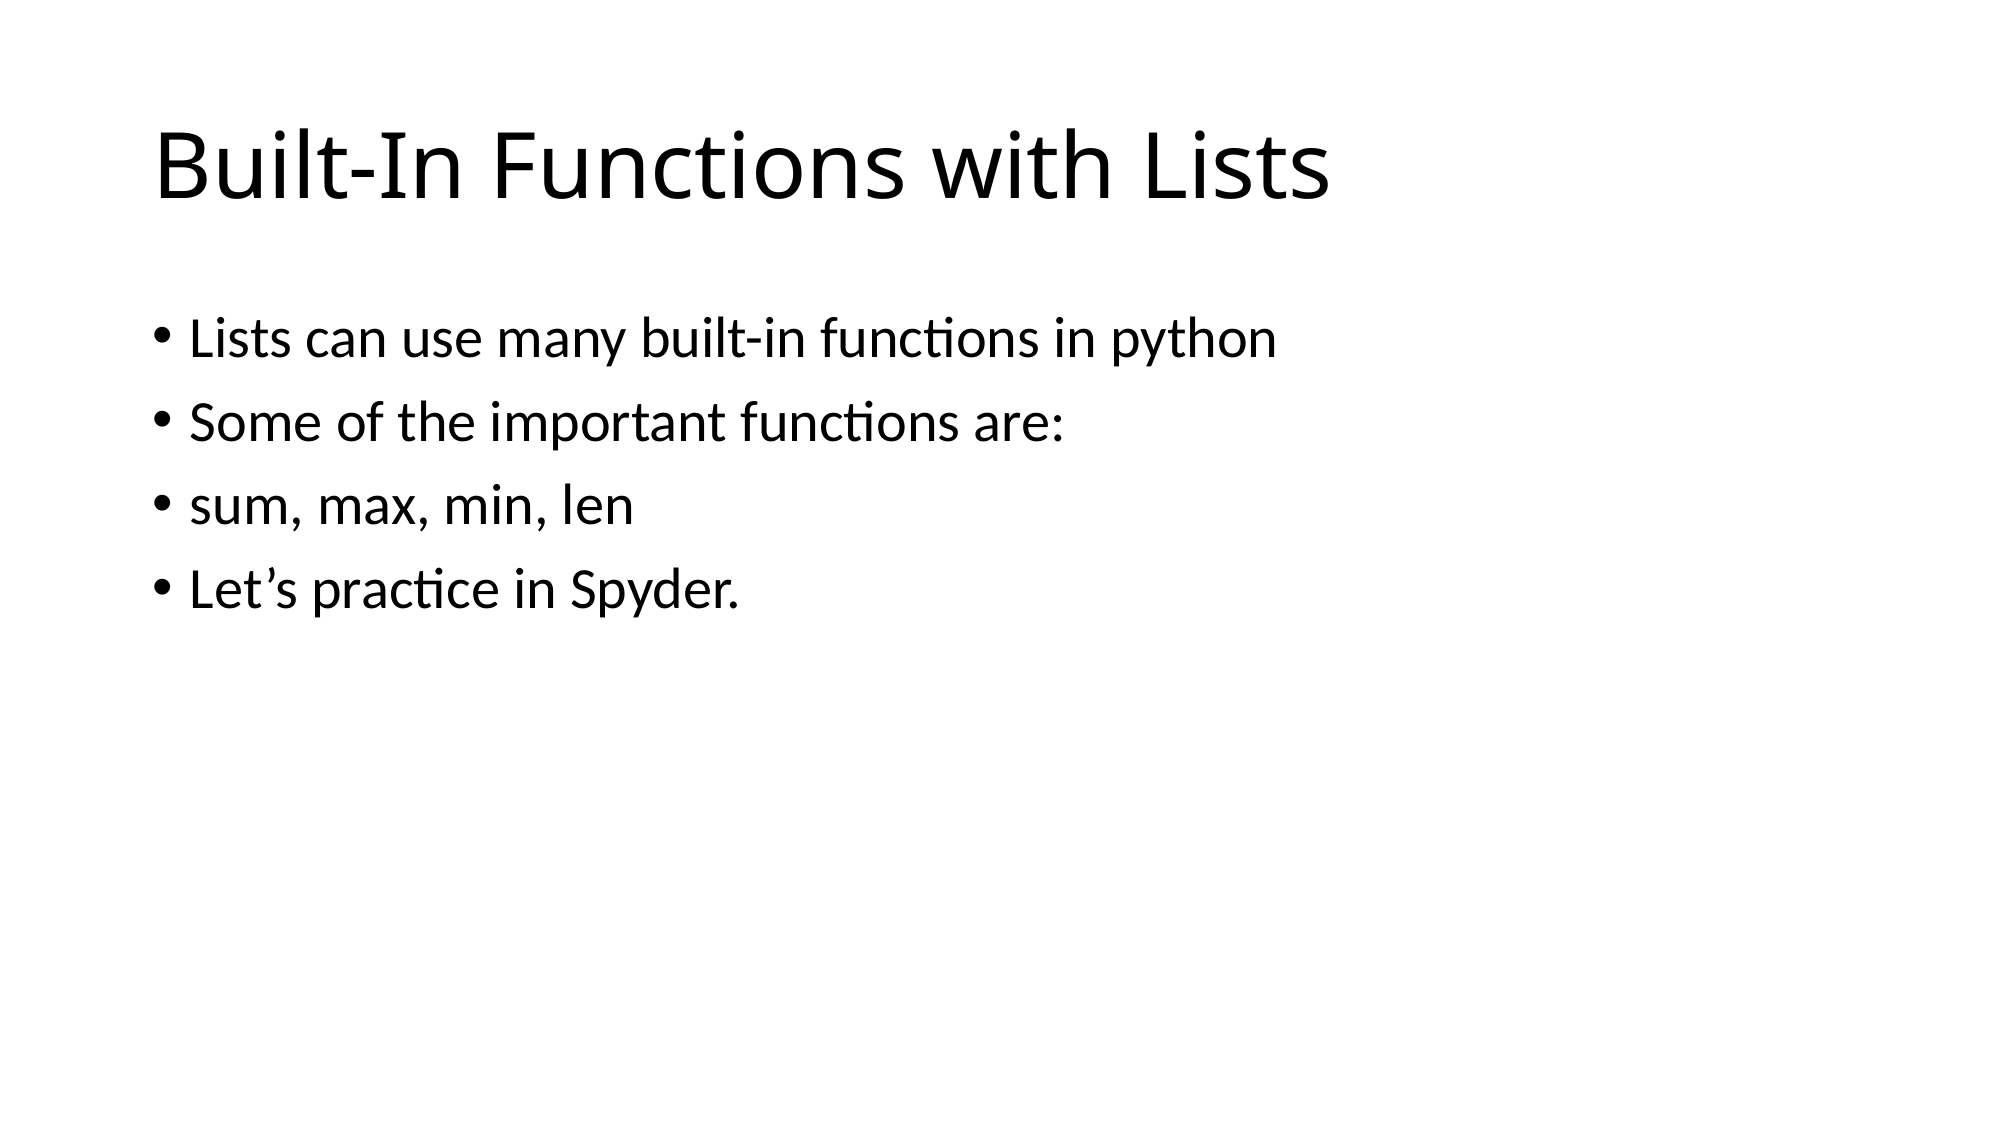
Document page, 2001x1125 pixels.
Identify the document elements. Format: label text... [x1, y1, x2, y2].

list Lists can use many built-in functions in python Some of the important functions are: sum, max, min, len Let’s practice in Spyder. [137, 299, 1863, 1014]
title Built-In Functions with Lists [137, 59, 1863, 278]
